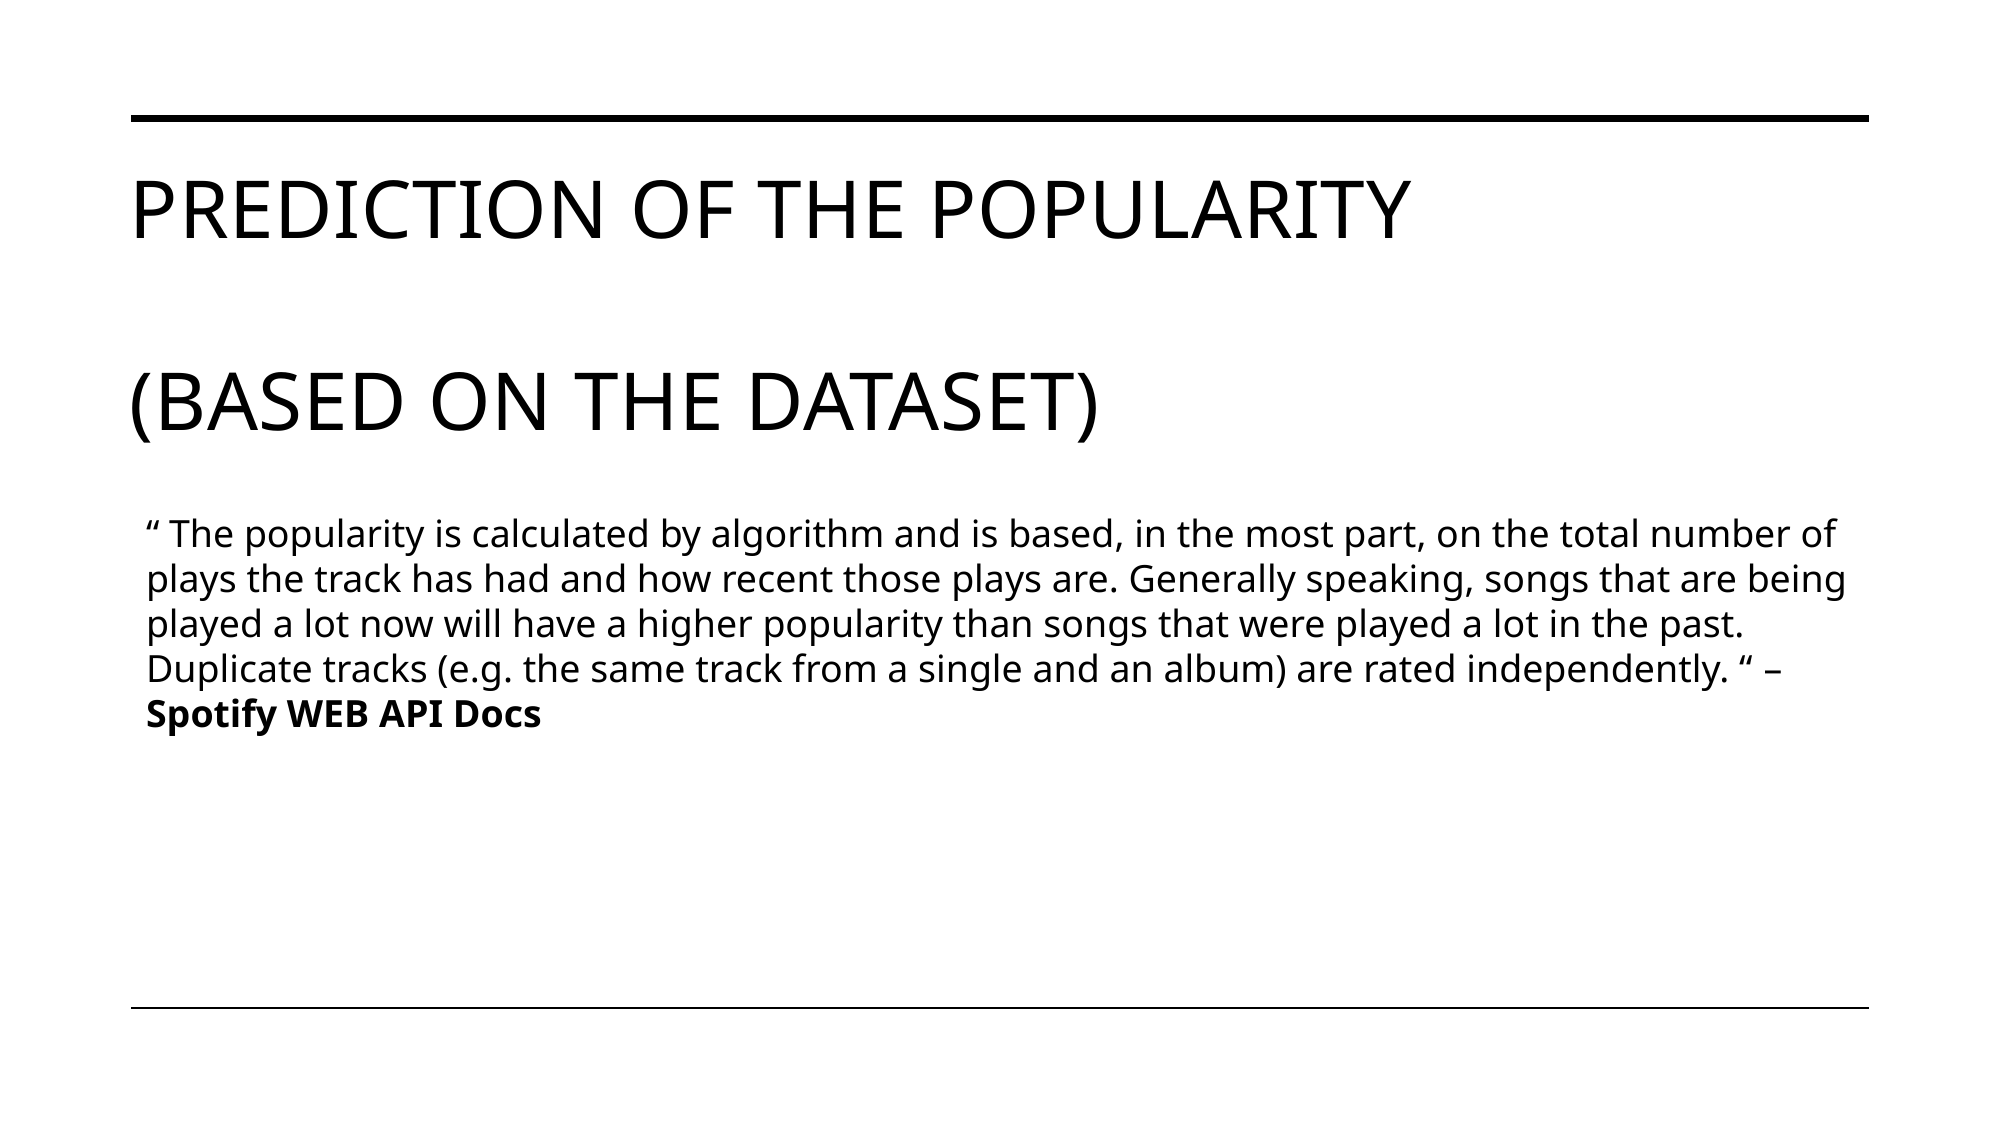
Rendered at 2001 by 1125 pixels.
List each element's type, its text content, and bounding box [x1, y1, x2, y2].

text_box [114, 461, 1869, 768]
text_box “ The popularity is calculated by algorithm and is based, in the most part, on the total number of plays the track has had and how recent those plays are. Generally speaking, songs that are being played a lot now will have a higher popularity than songs that were played a lot in the past. Duplicate tracks (e.g. the same track from a single and an album) are rated independently. “ – Spotify WEB API Docs [131, 502, 1869, 743]
title Prediction of the popularity (Based on the dataset) [114, 151, 1869, 457]
